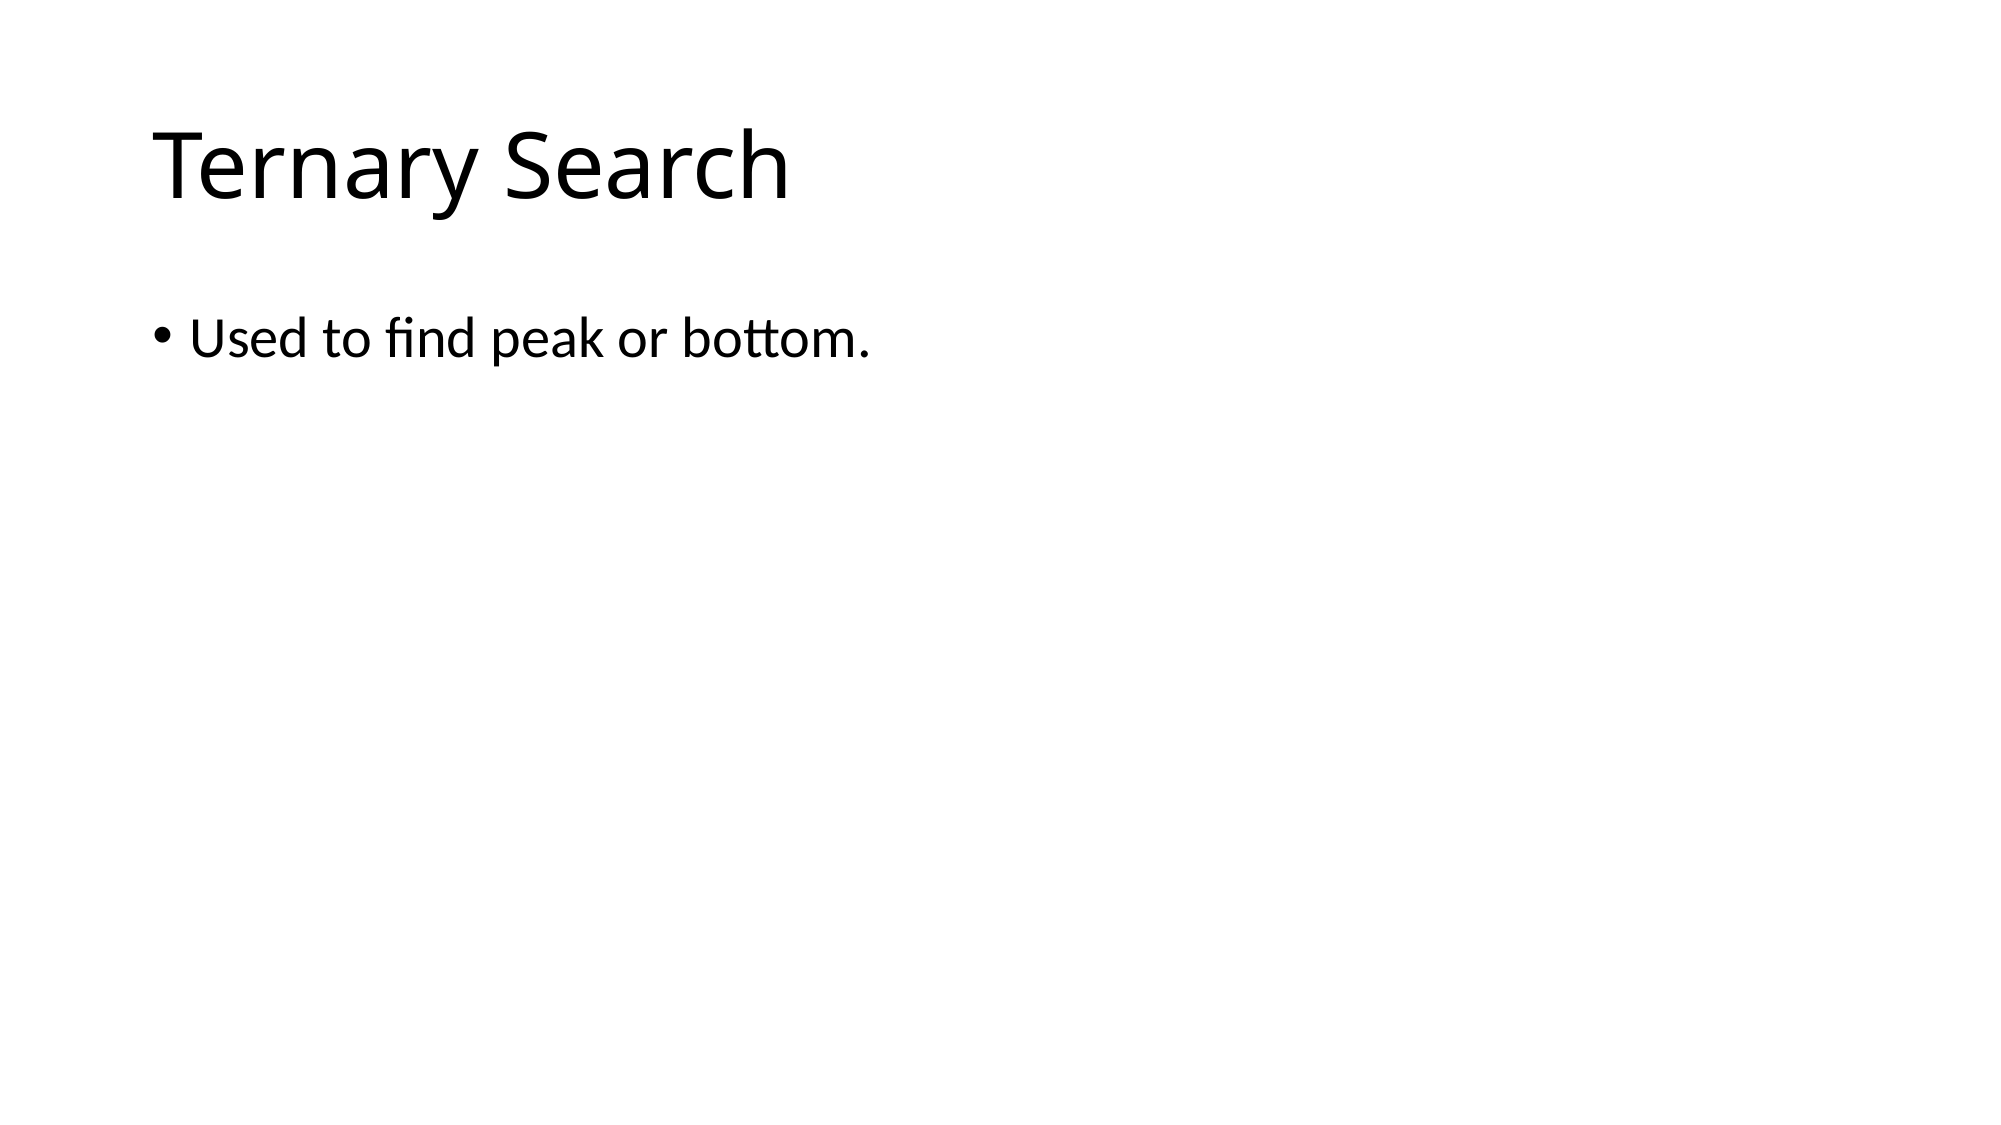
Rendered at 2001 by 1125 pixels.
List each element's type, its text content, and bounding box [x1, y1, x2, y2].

title Ternary Search [137, 59, 1863, 278]
list Used to find peak or bottom. [137, 299, 1863, 1014]
